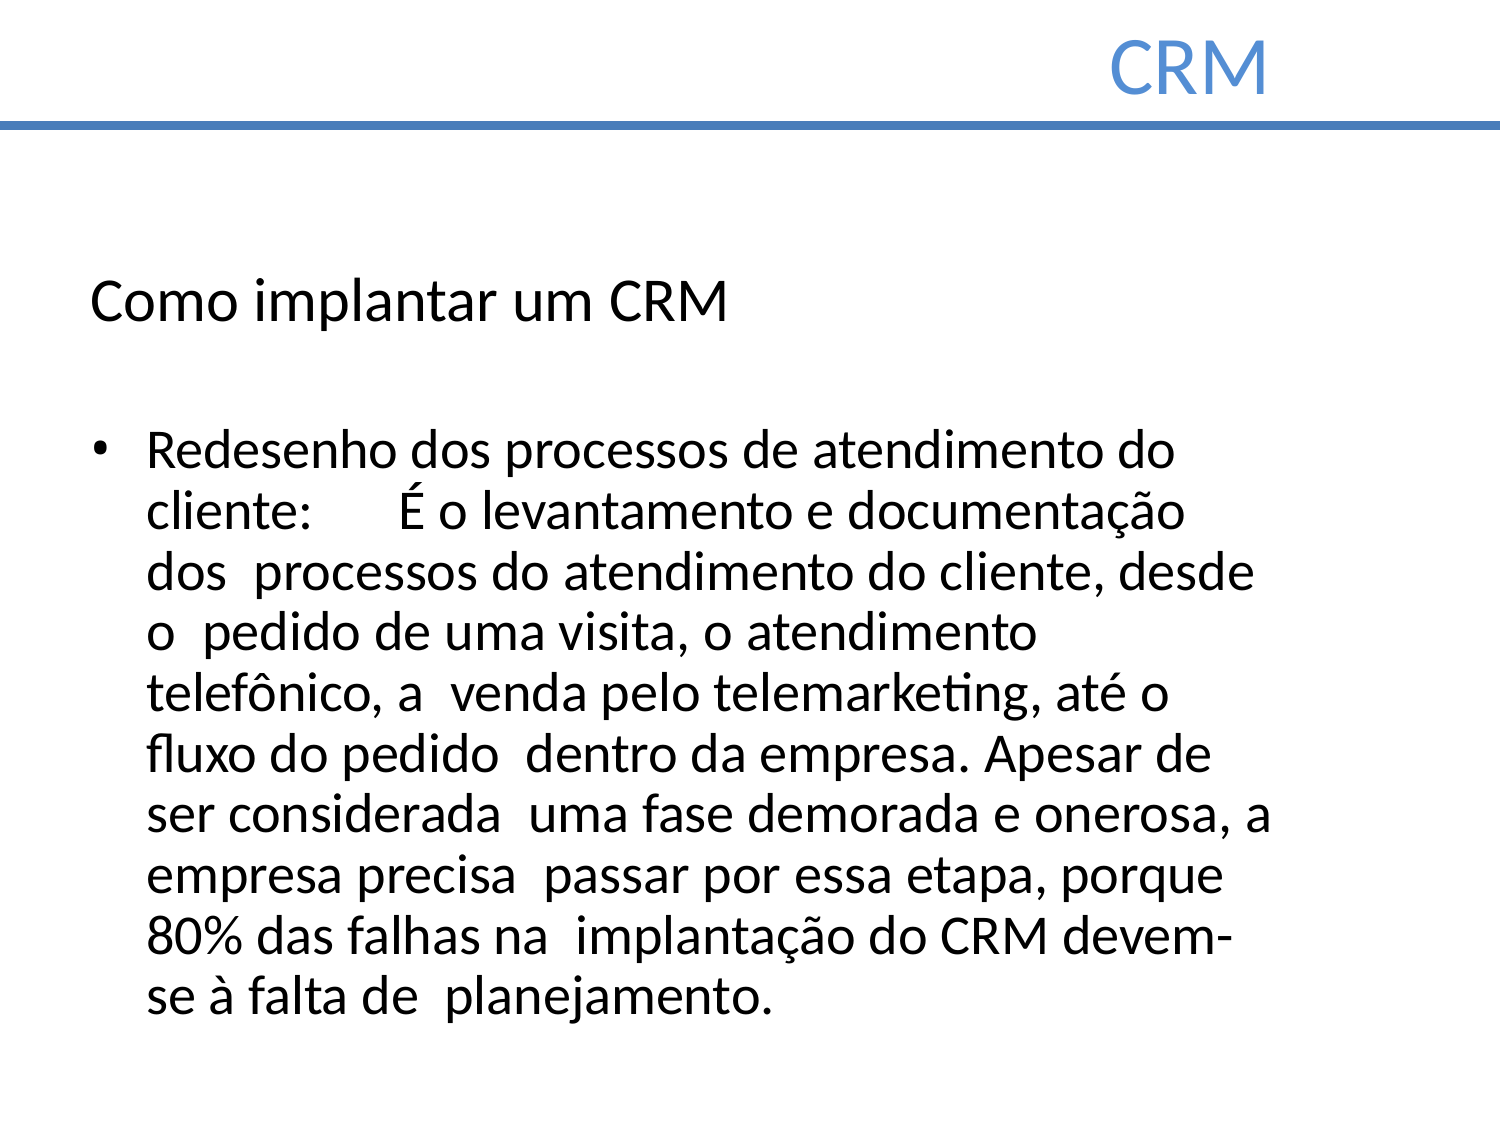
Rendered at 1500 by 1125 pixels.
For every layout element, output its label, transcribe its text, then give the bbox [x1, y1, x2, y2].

text_box Como implantar um CRM Redesenho dos processos de atendimento do cliente: É o levantamento e documentação dos processos do atendimento do cliente, desde o pedido de uma visita, o atendimento telefônico, a venda pelo telemarketing, até o fluxo do pedido dentro da empresa. Apesar de ser considerada uma fase demorada e onerosa, a empresa precisa passar por essa etapa, porque 80% das falhas na implantação do CRM devem-se à falta de planejamento. [87, 256, 1280, 1028]
title CRM [226, 8, 1273, 199]
